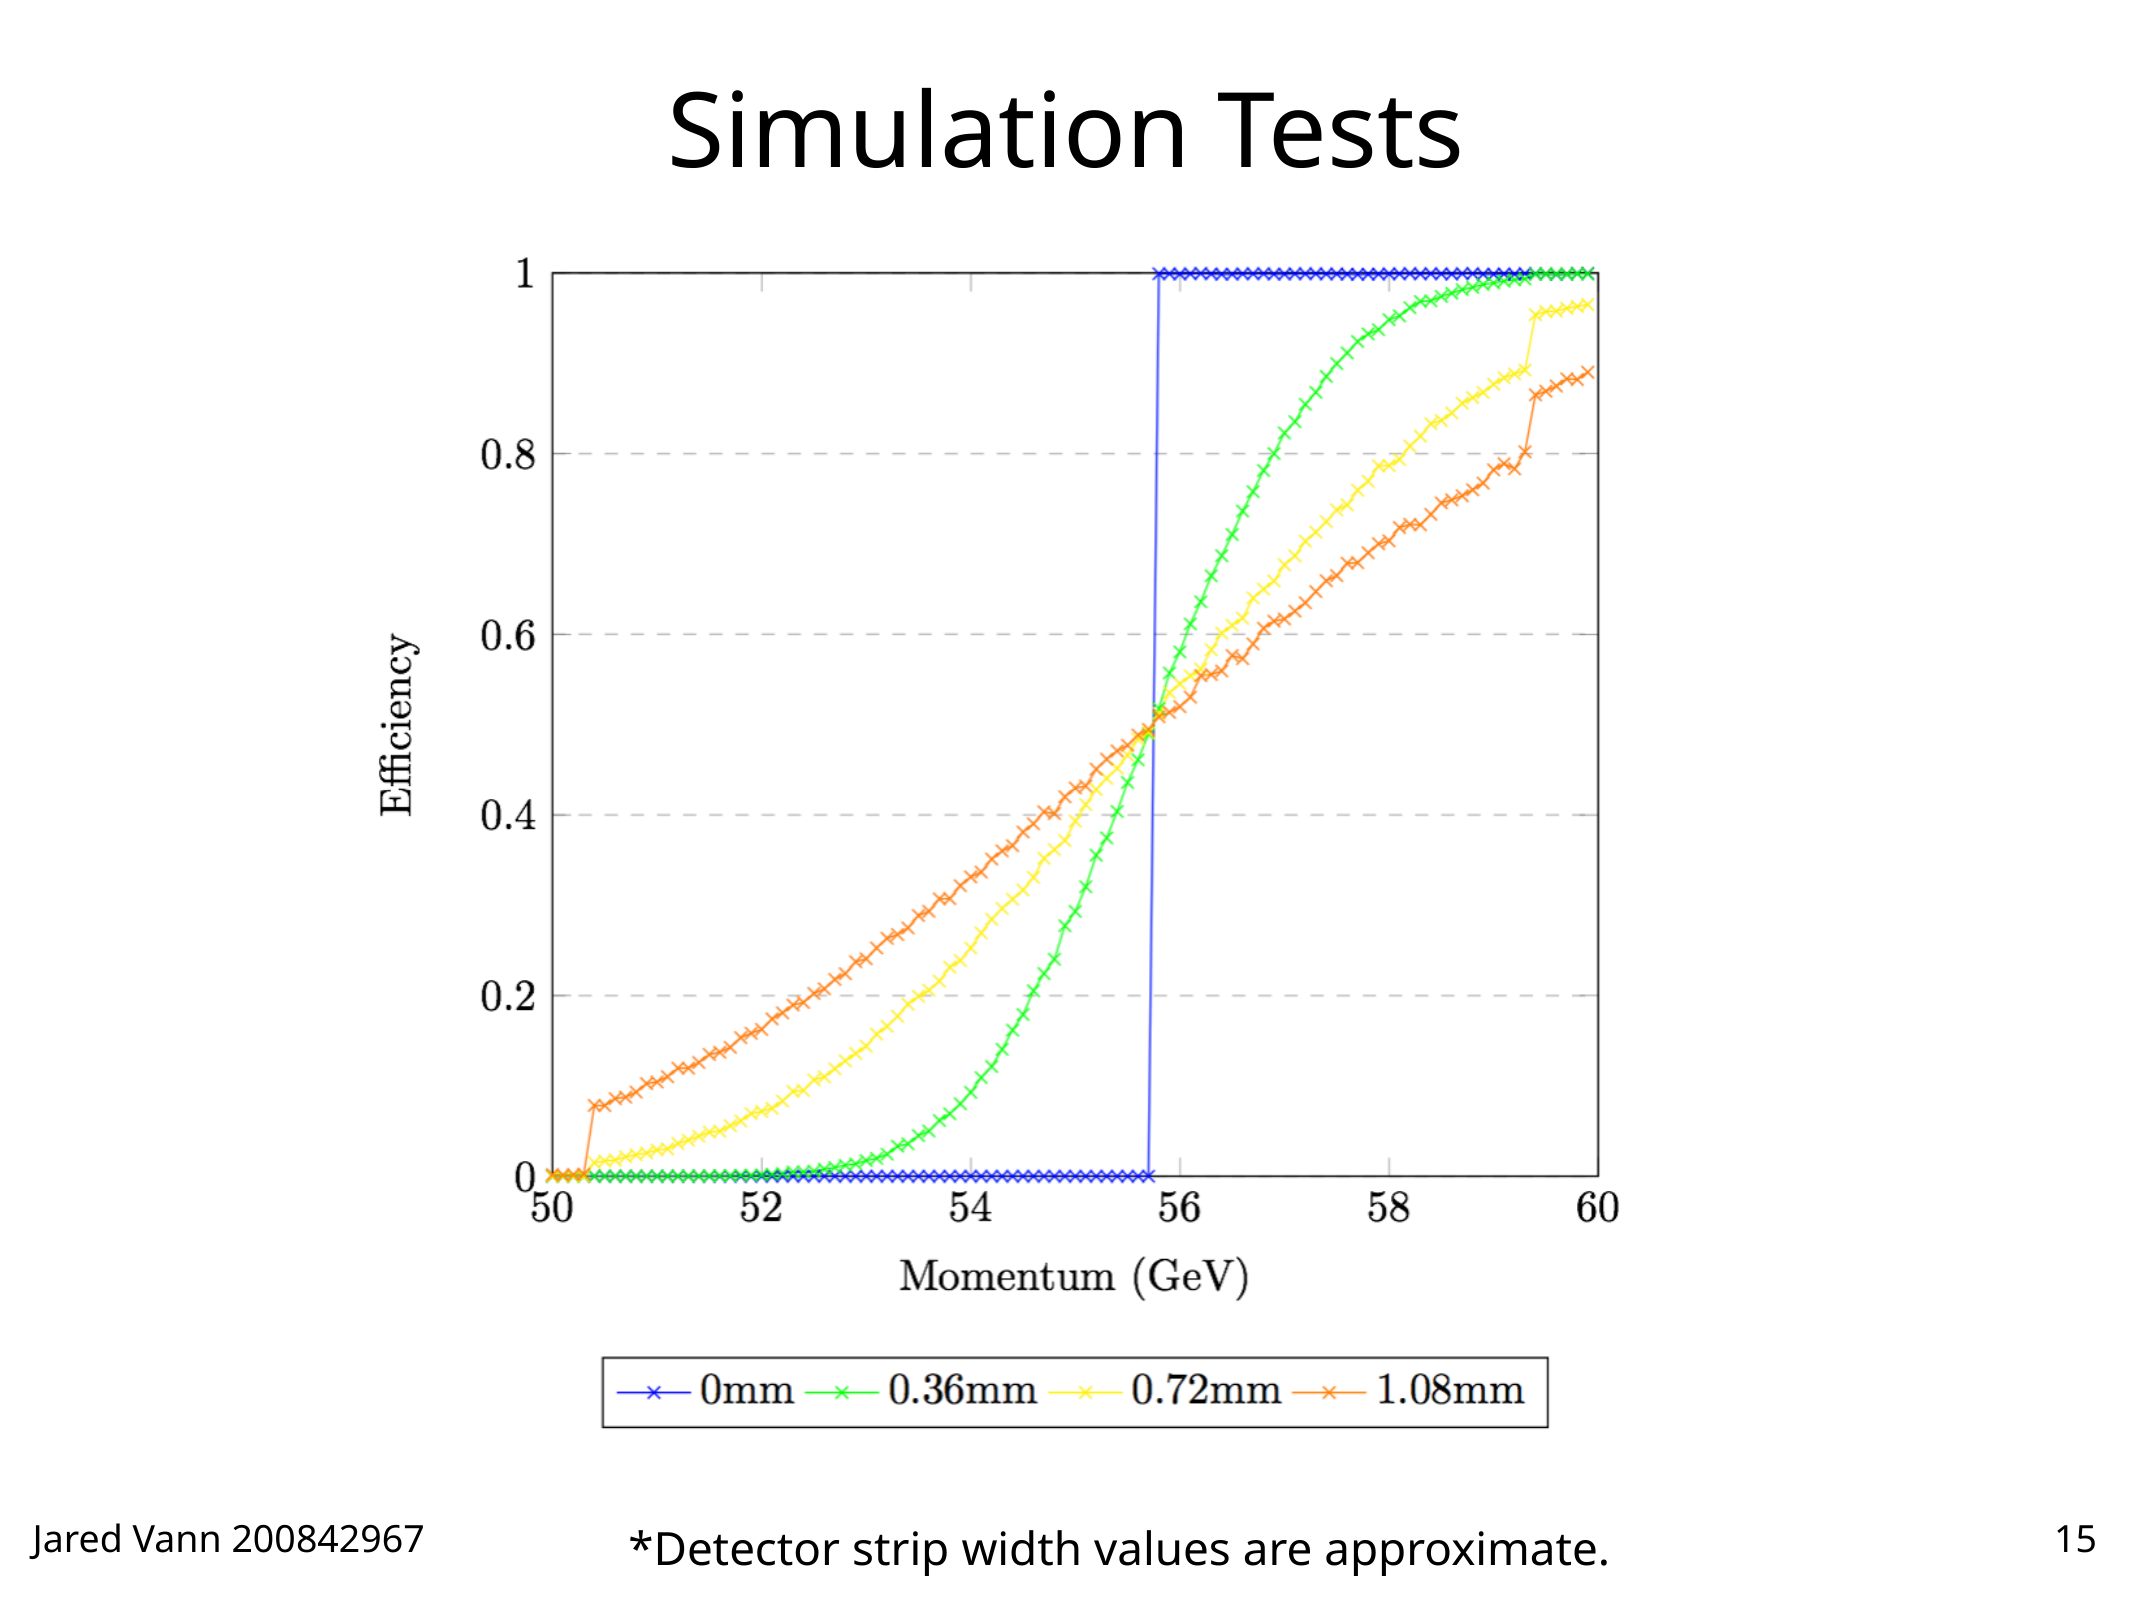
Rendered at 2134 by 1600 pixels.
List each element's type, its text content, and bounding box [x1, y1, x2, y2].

picture [313, 216, 1685, 1453]
title Simulation Tests [155, 36, 1978, 215]
slide_number 15 [2044, 1514, 2107, 1579]
text_box *Detector strip width values are approximate. [620, 1510, 1620, 1583]
